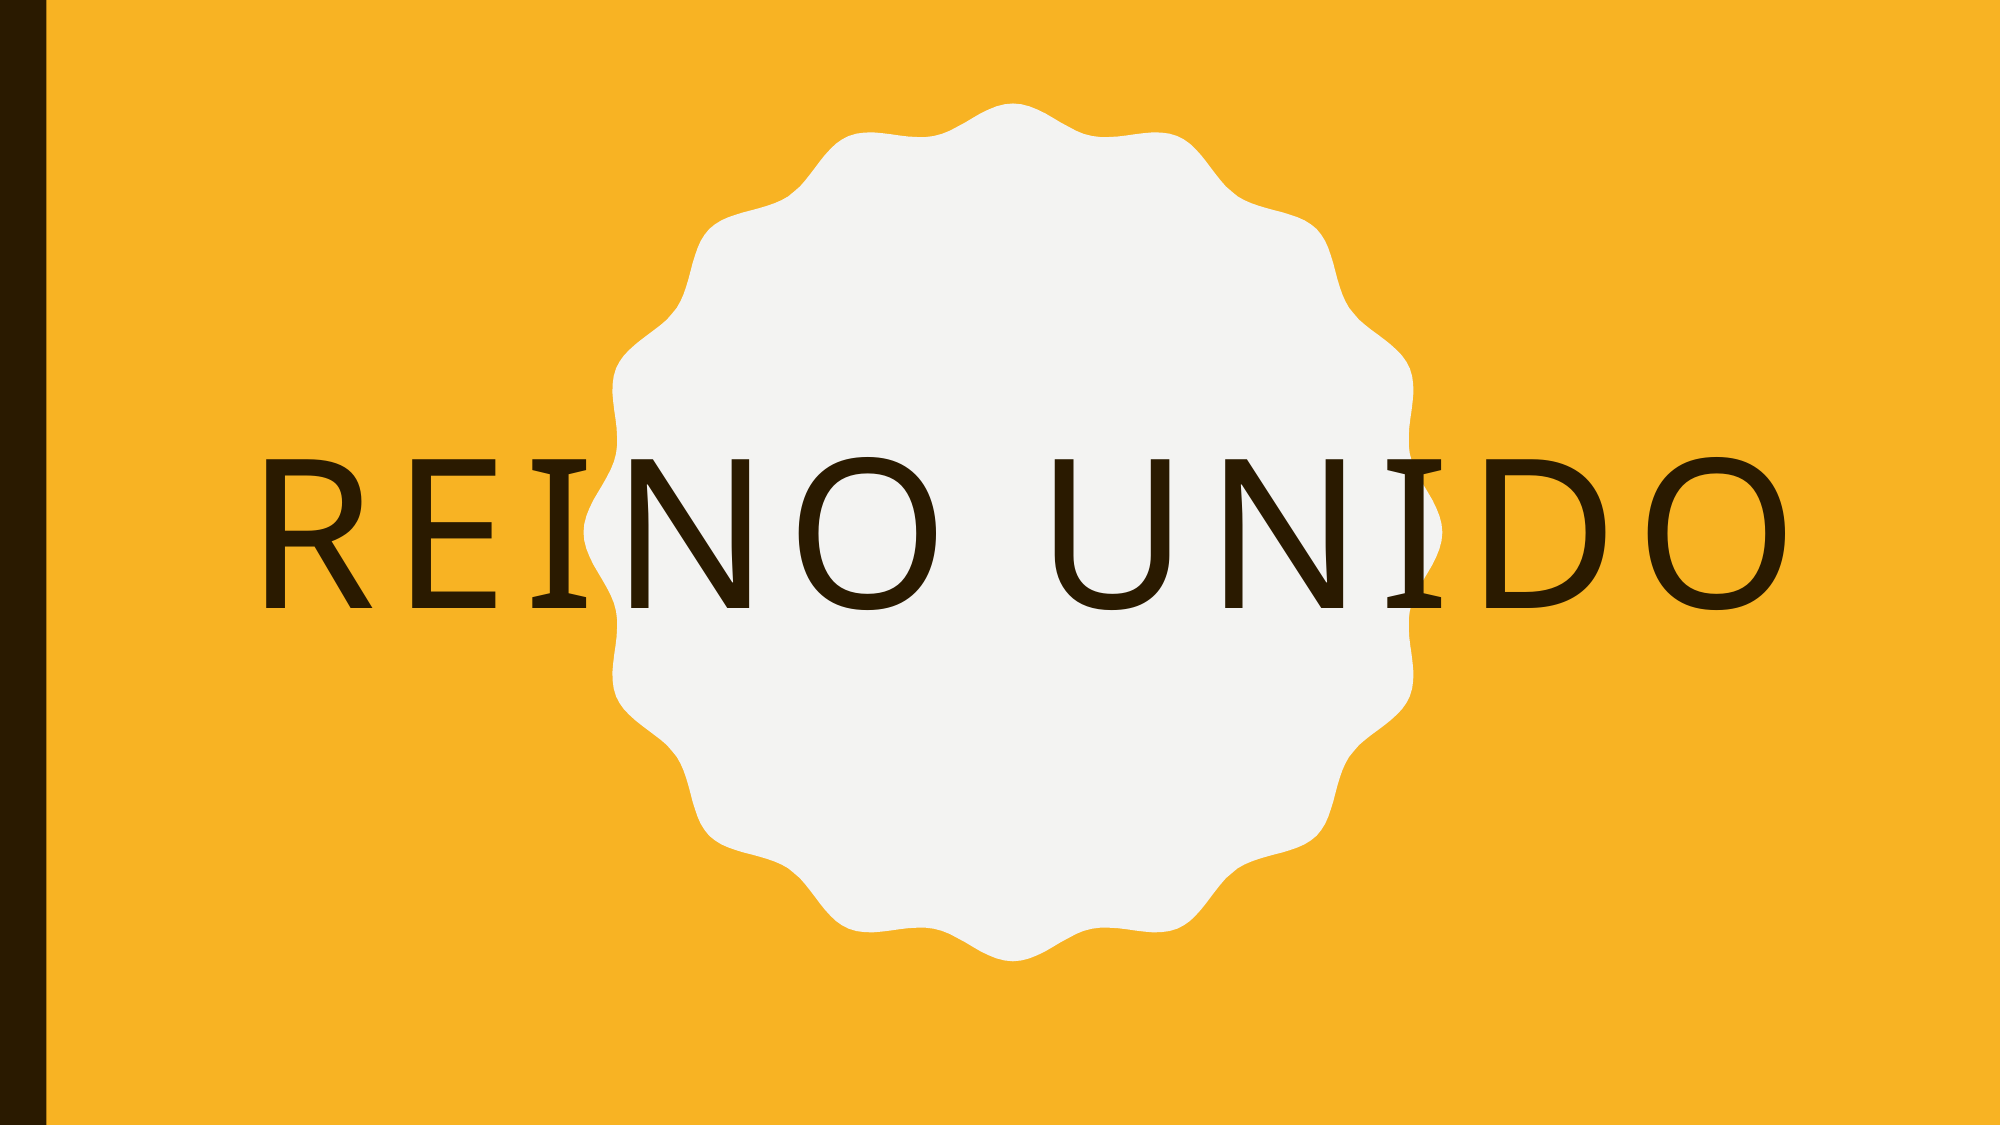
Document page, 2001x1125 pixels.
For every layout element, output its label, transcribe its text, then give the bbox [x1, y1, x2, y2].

title Reino Unido [176, 180, 1870, 902]
